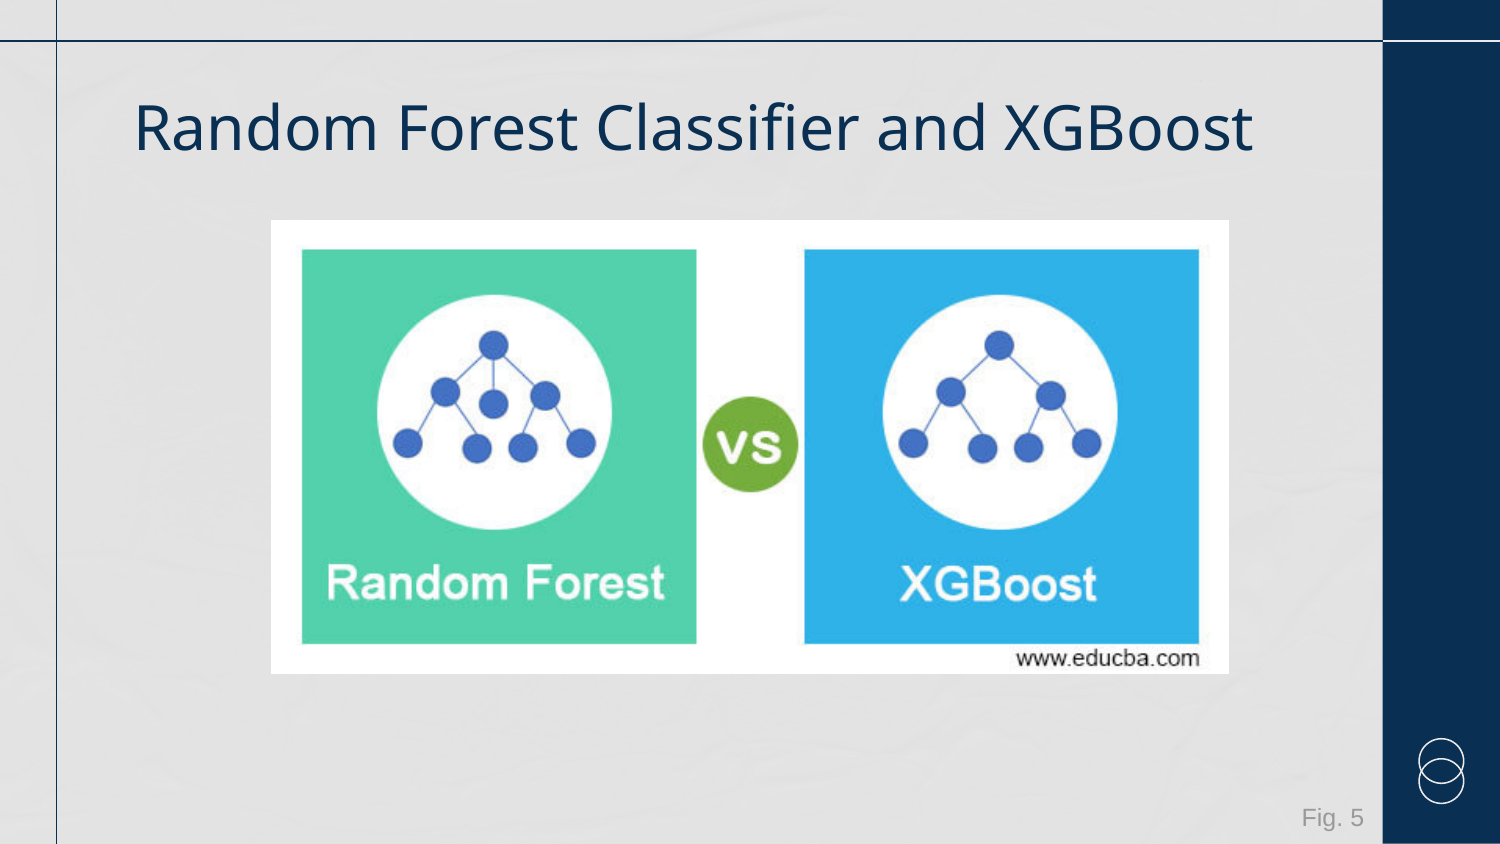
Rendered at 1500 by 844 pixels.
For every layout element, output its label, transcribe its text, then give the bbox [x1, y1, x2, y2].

text_box Fig. 5 [1286, 786, 1406, 844]
picture [271, 220, 1229, 674]
title Random Forest Classifier and XGBoost [118, 72, 1382, 167]
